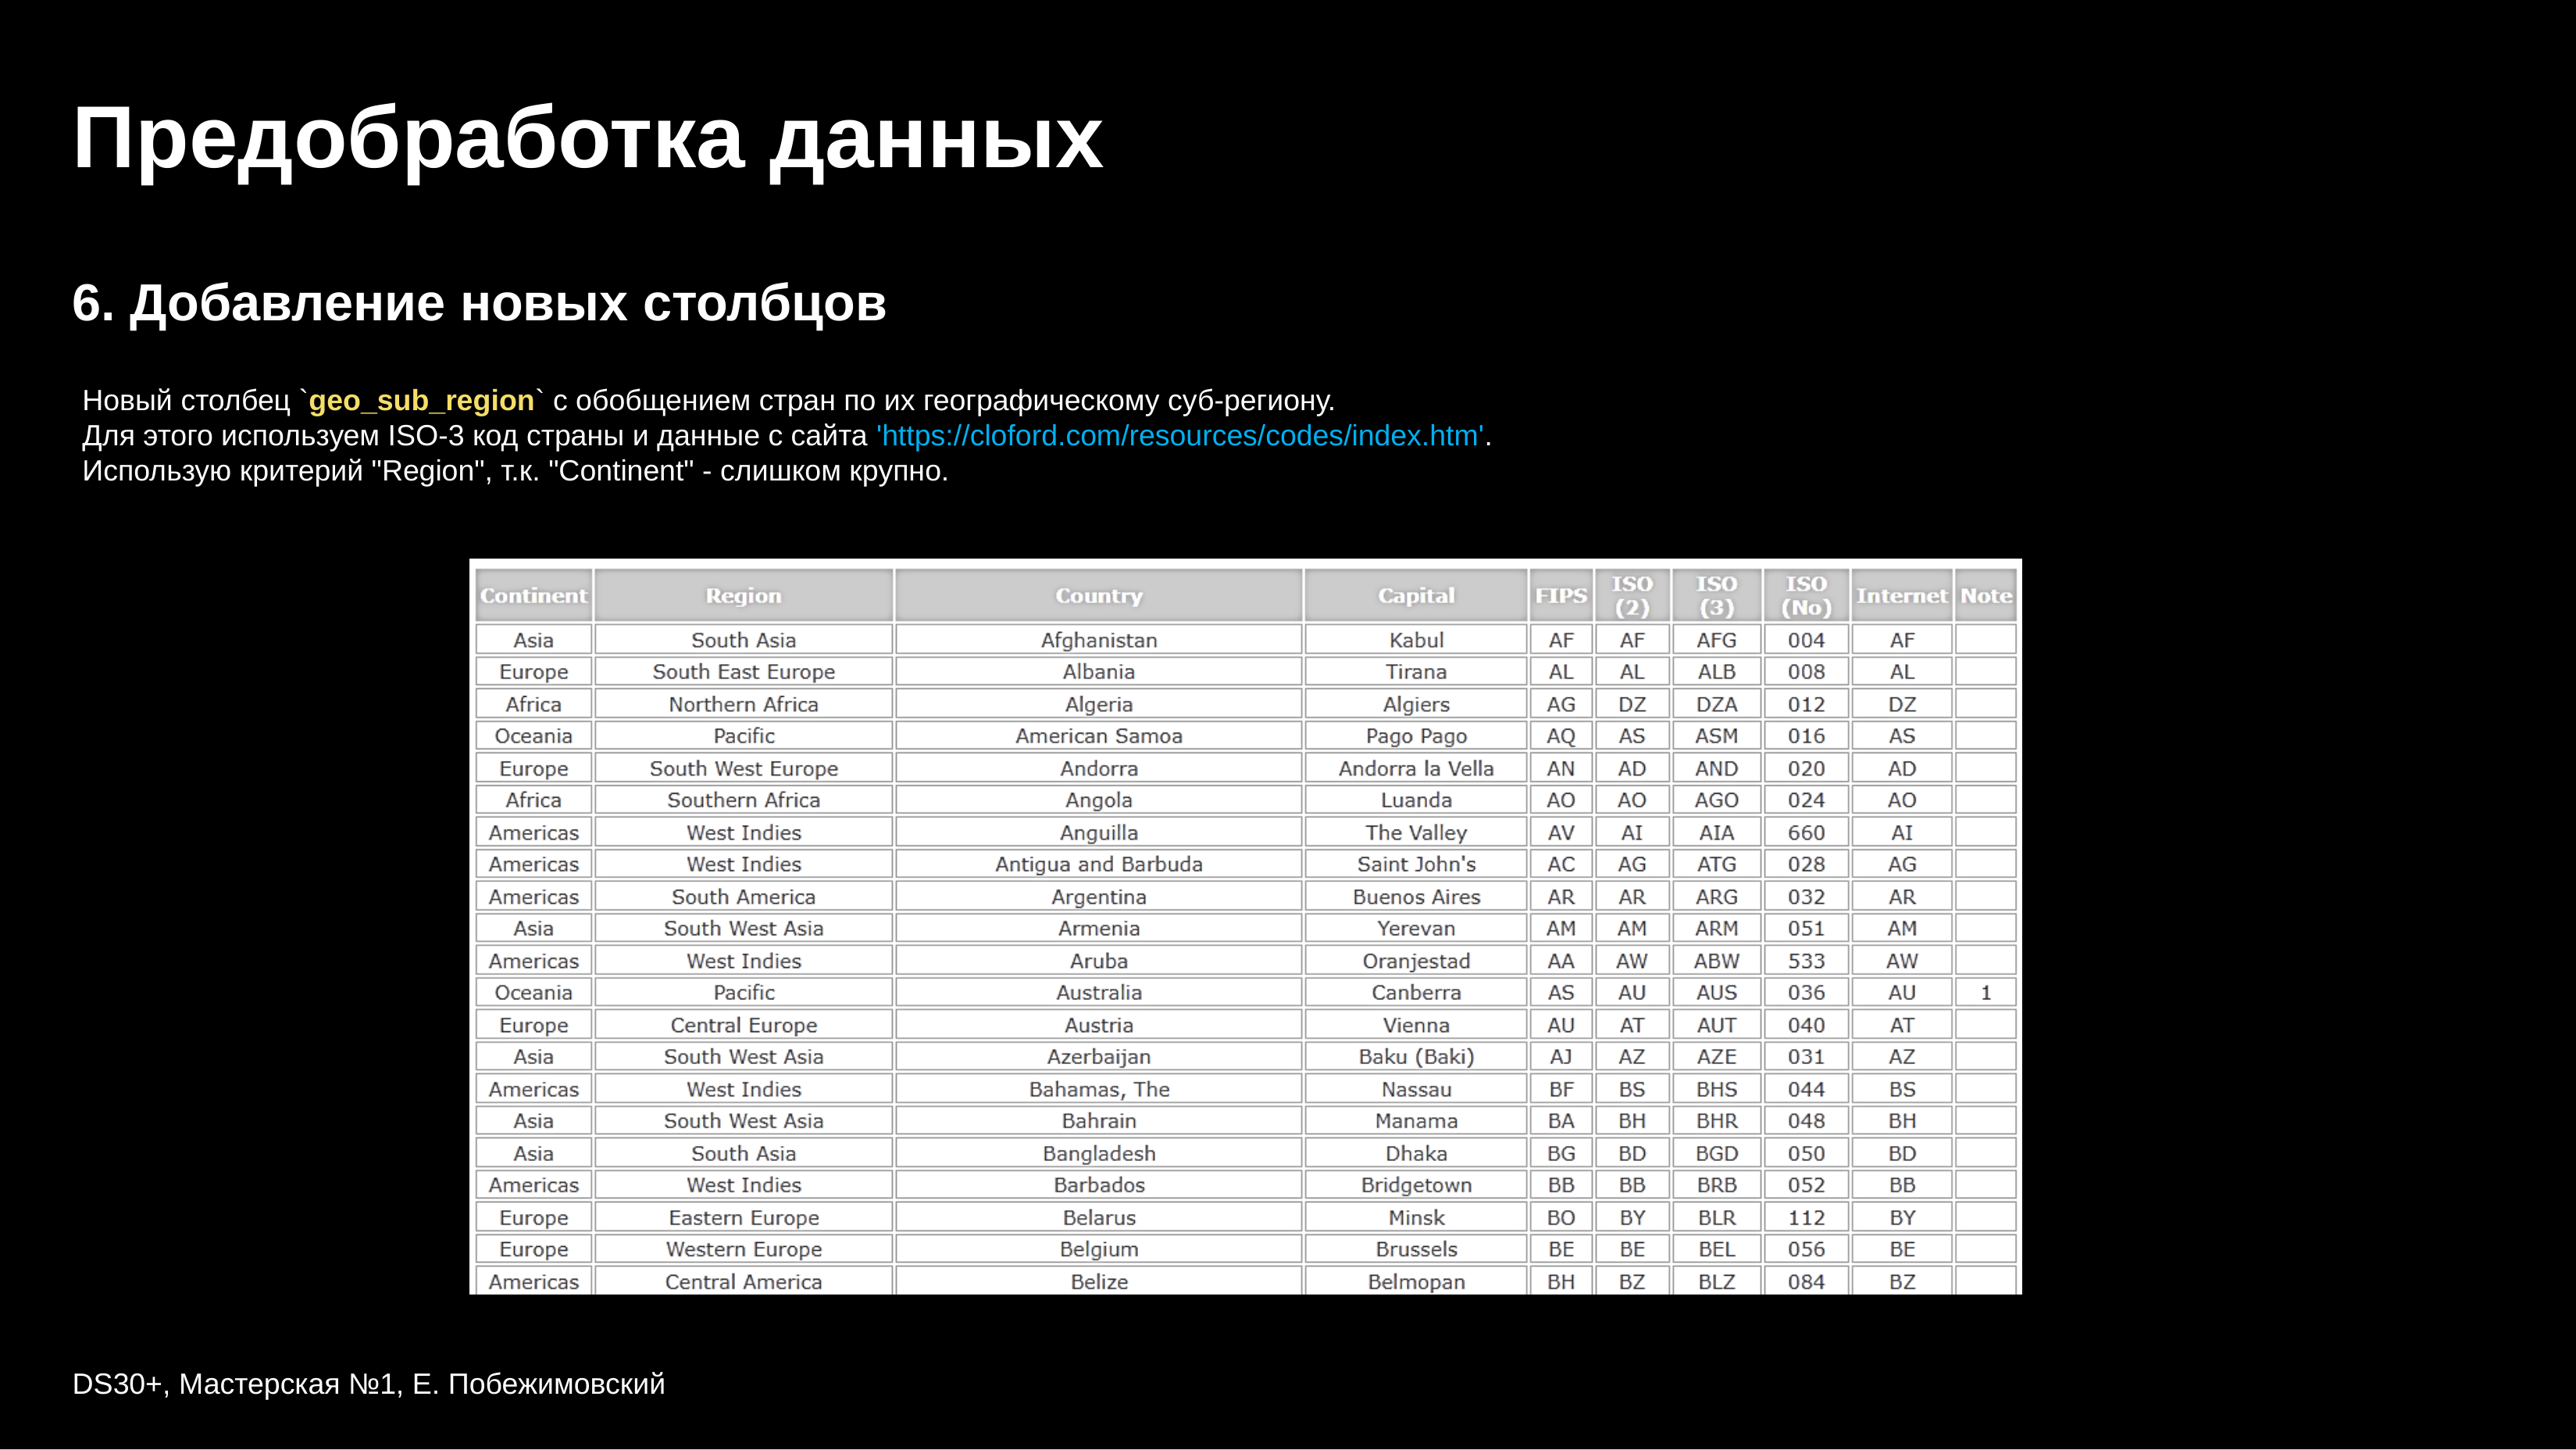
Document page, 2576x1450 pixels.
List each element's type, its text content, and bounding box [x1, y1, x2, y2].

picture [469, 559, 2022, 1295]
text_box Новый столбец `geo_sub_region` с обобщением стран по их географическому суб-региону. Для этого используем ISO-3 код страны и данные с сайта 'https://cloford.com/resources/codes/index.htm'. Использую критерий "Region", т.к. "Continent" - слишком крупно. [70, 375, 2358, 493]
title Предобработка данных [70, 65, 2202, 314]
text_box 6. Добавление новых столбцов [70, 257, 1810, 331]
text_box DS30+, Мастерская №1, Е. Побежимовский [70, 1359, 819, 1401]
